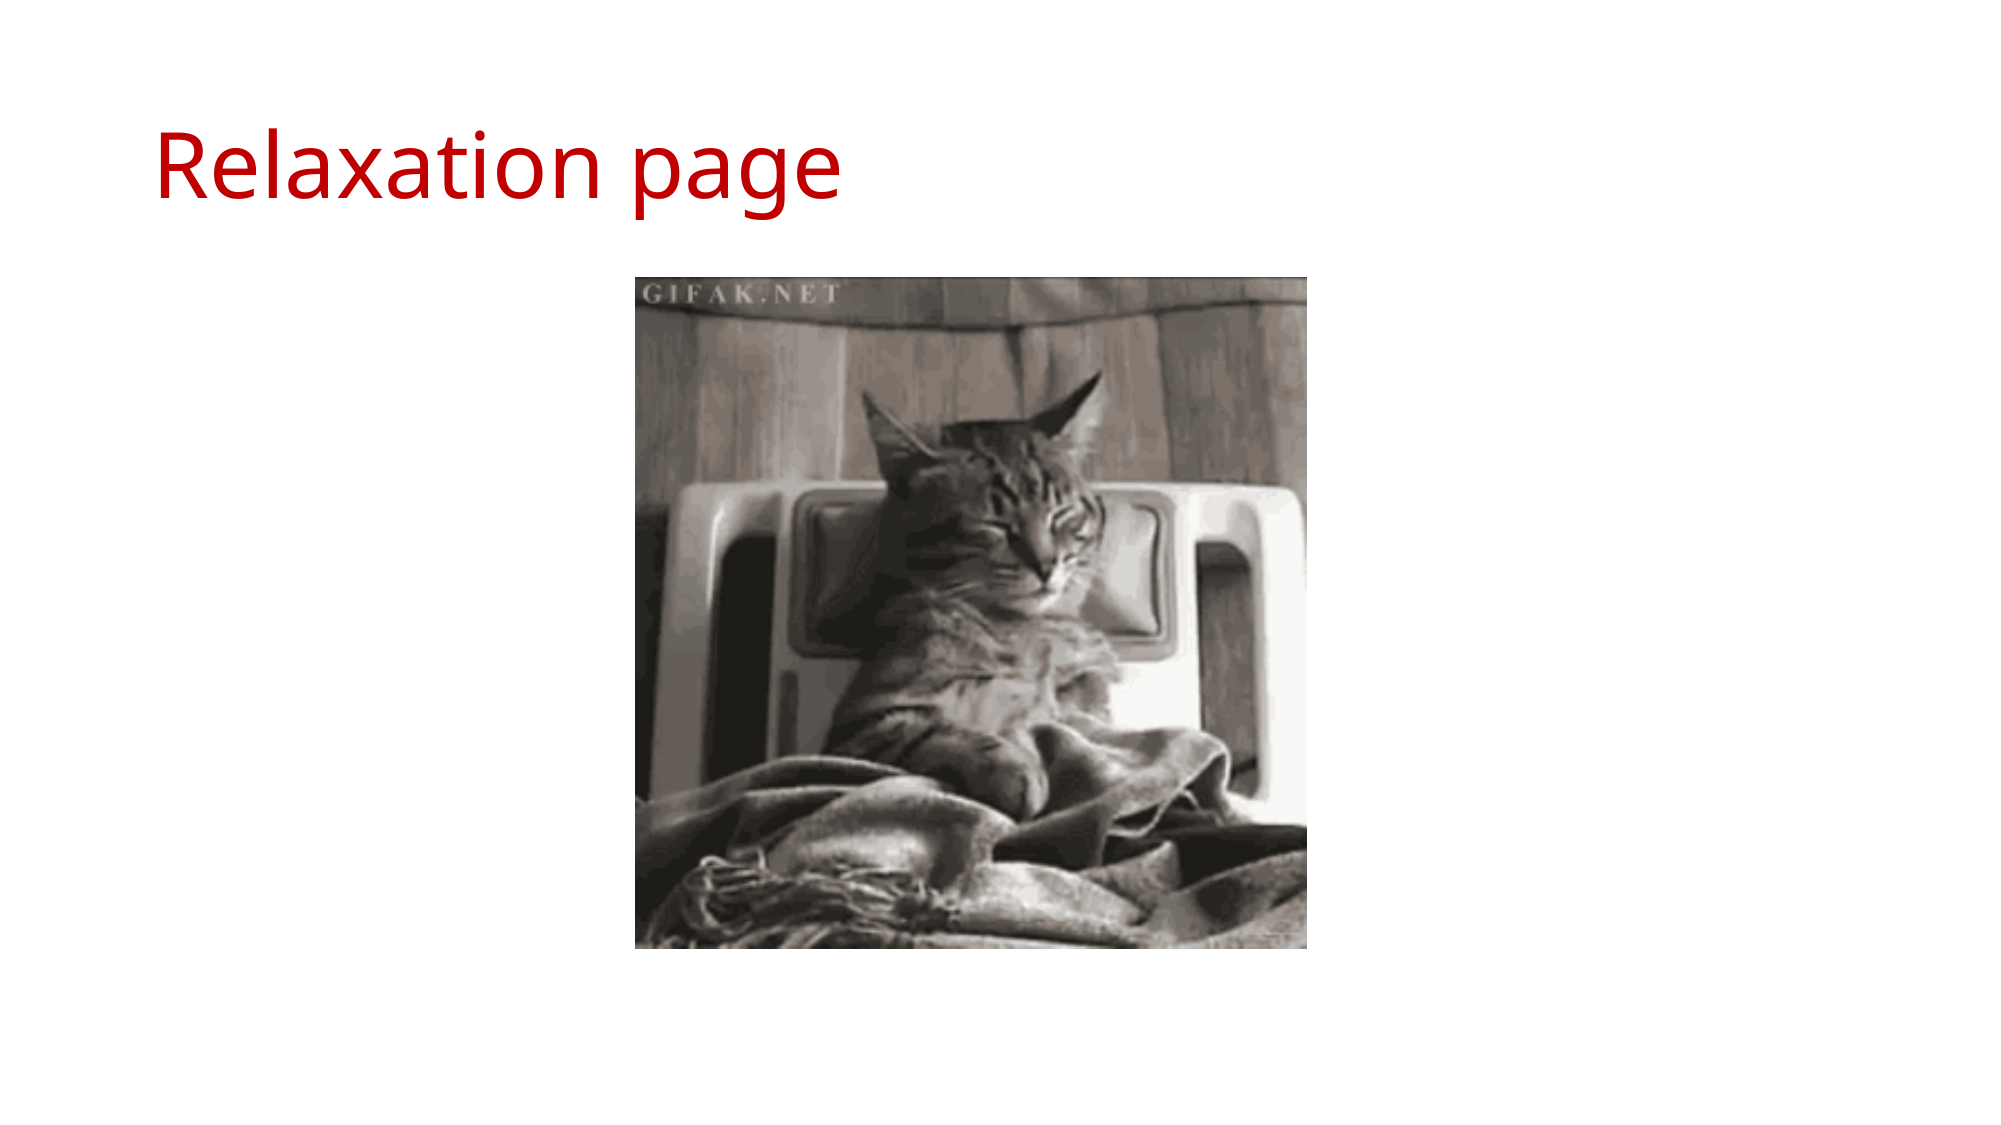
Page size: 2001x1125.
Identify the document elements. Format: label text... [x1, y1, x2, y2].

title Relaxation page [137, 59, 1863, 278]
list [635, 277, 1307, 949]
